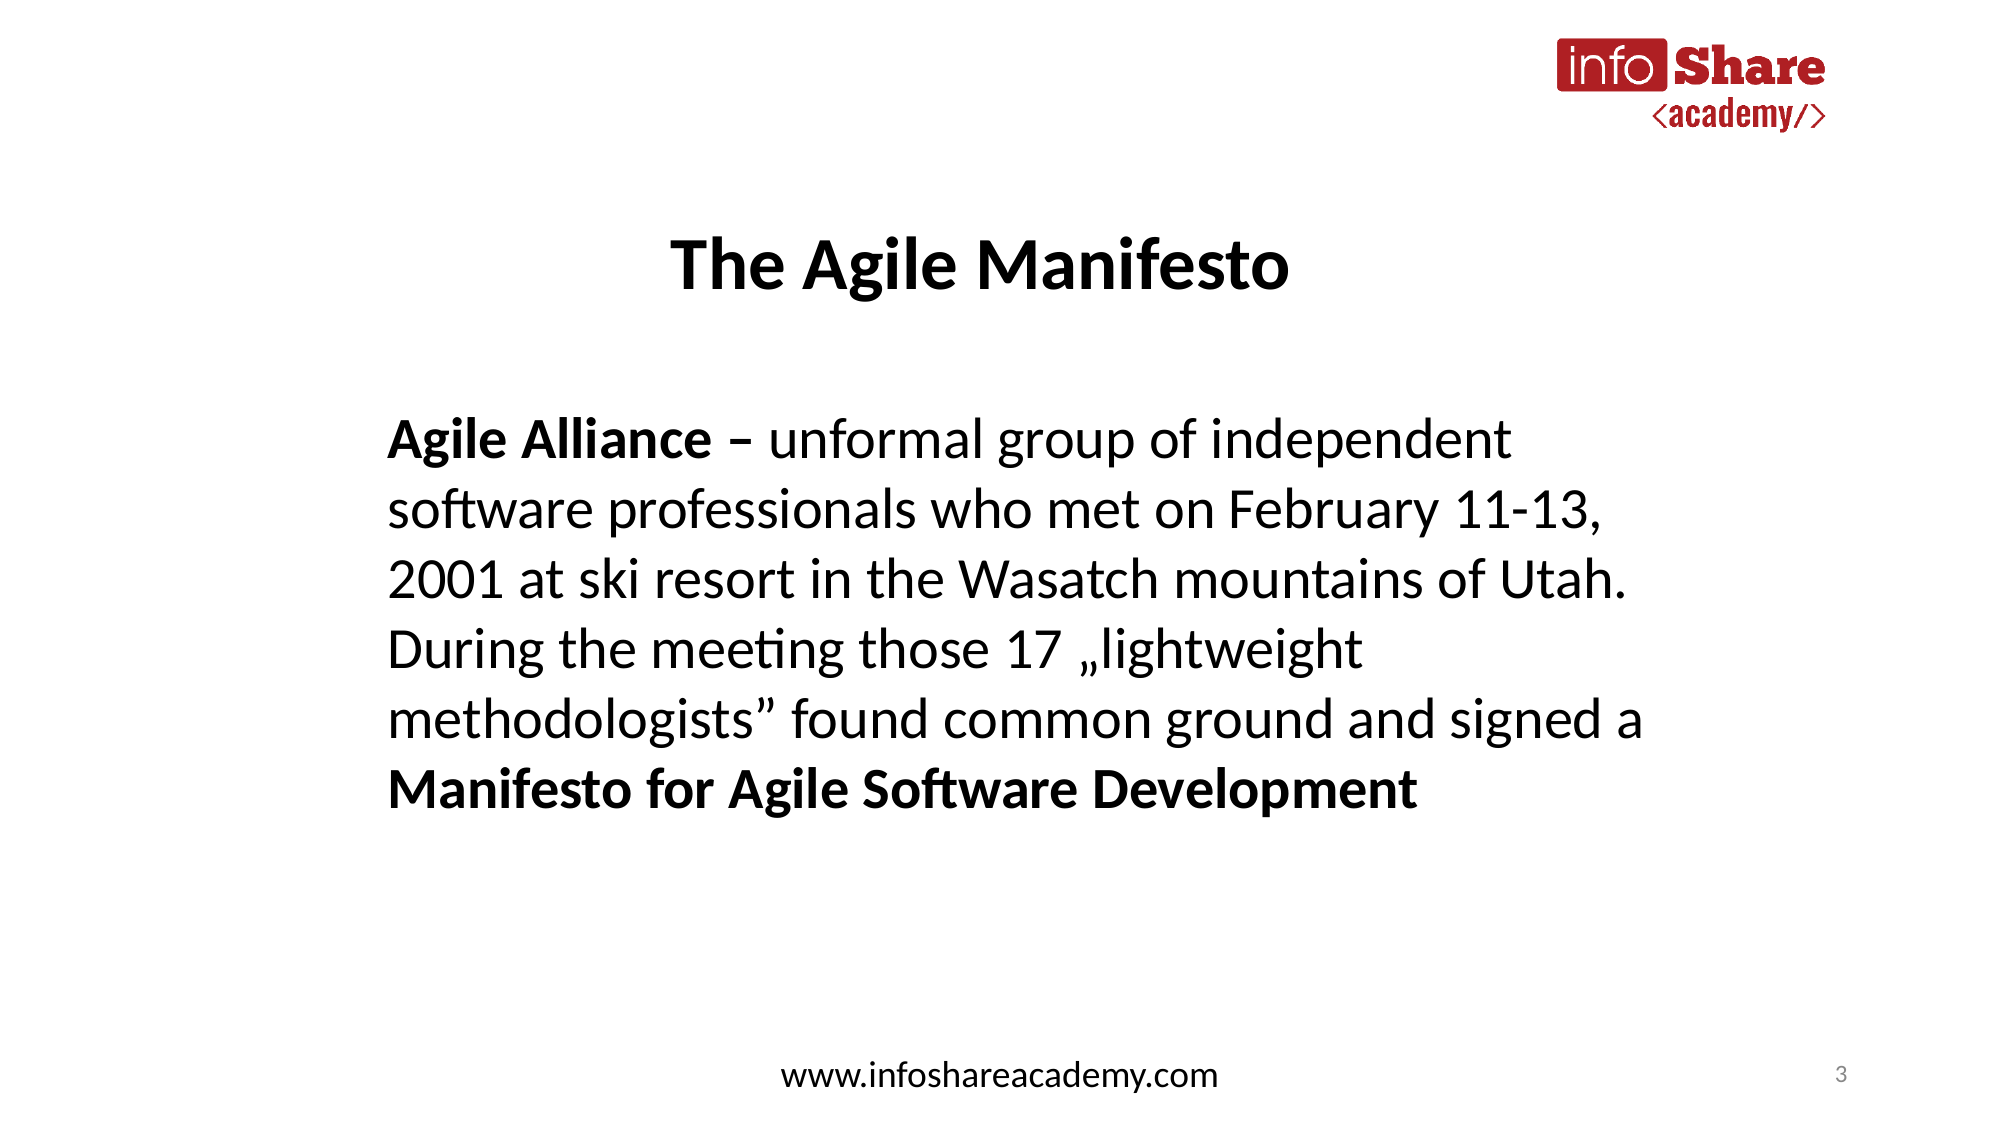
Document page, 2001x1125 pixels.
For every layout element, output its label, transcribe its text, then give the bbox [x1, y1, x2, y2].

footer www.infoshareacademy.com [662, 1042, 1338, 1103]
text_box Agile Alliance – unformal group of independent software professionals who met on February 11-13, 2001 at ski resort in the Wasatch mountains of Utah. During the meeting those 17 „lightweight methodologists” found common ground and signed a Manifesto for Agile Software Development [372, 392, 1724, 828]
slide_number 3 [1412, 1042, 1863, 1103]
picture [1516, 0, 1865, 174]
text_box The Agile Manifesto [656, 207, 1307, 313]
